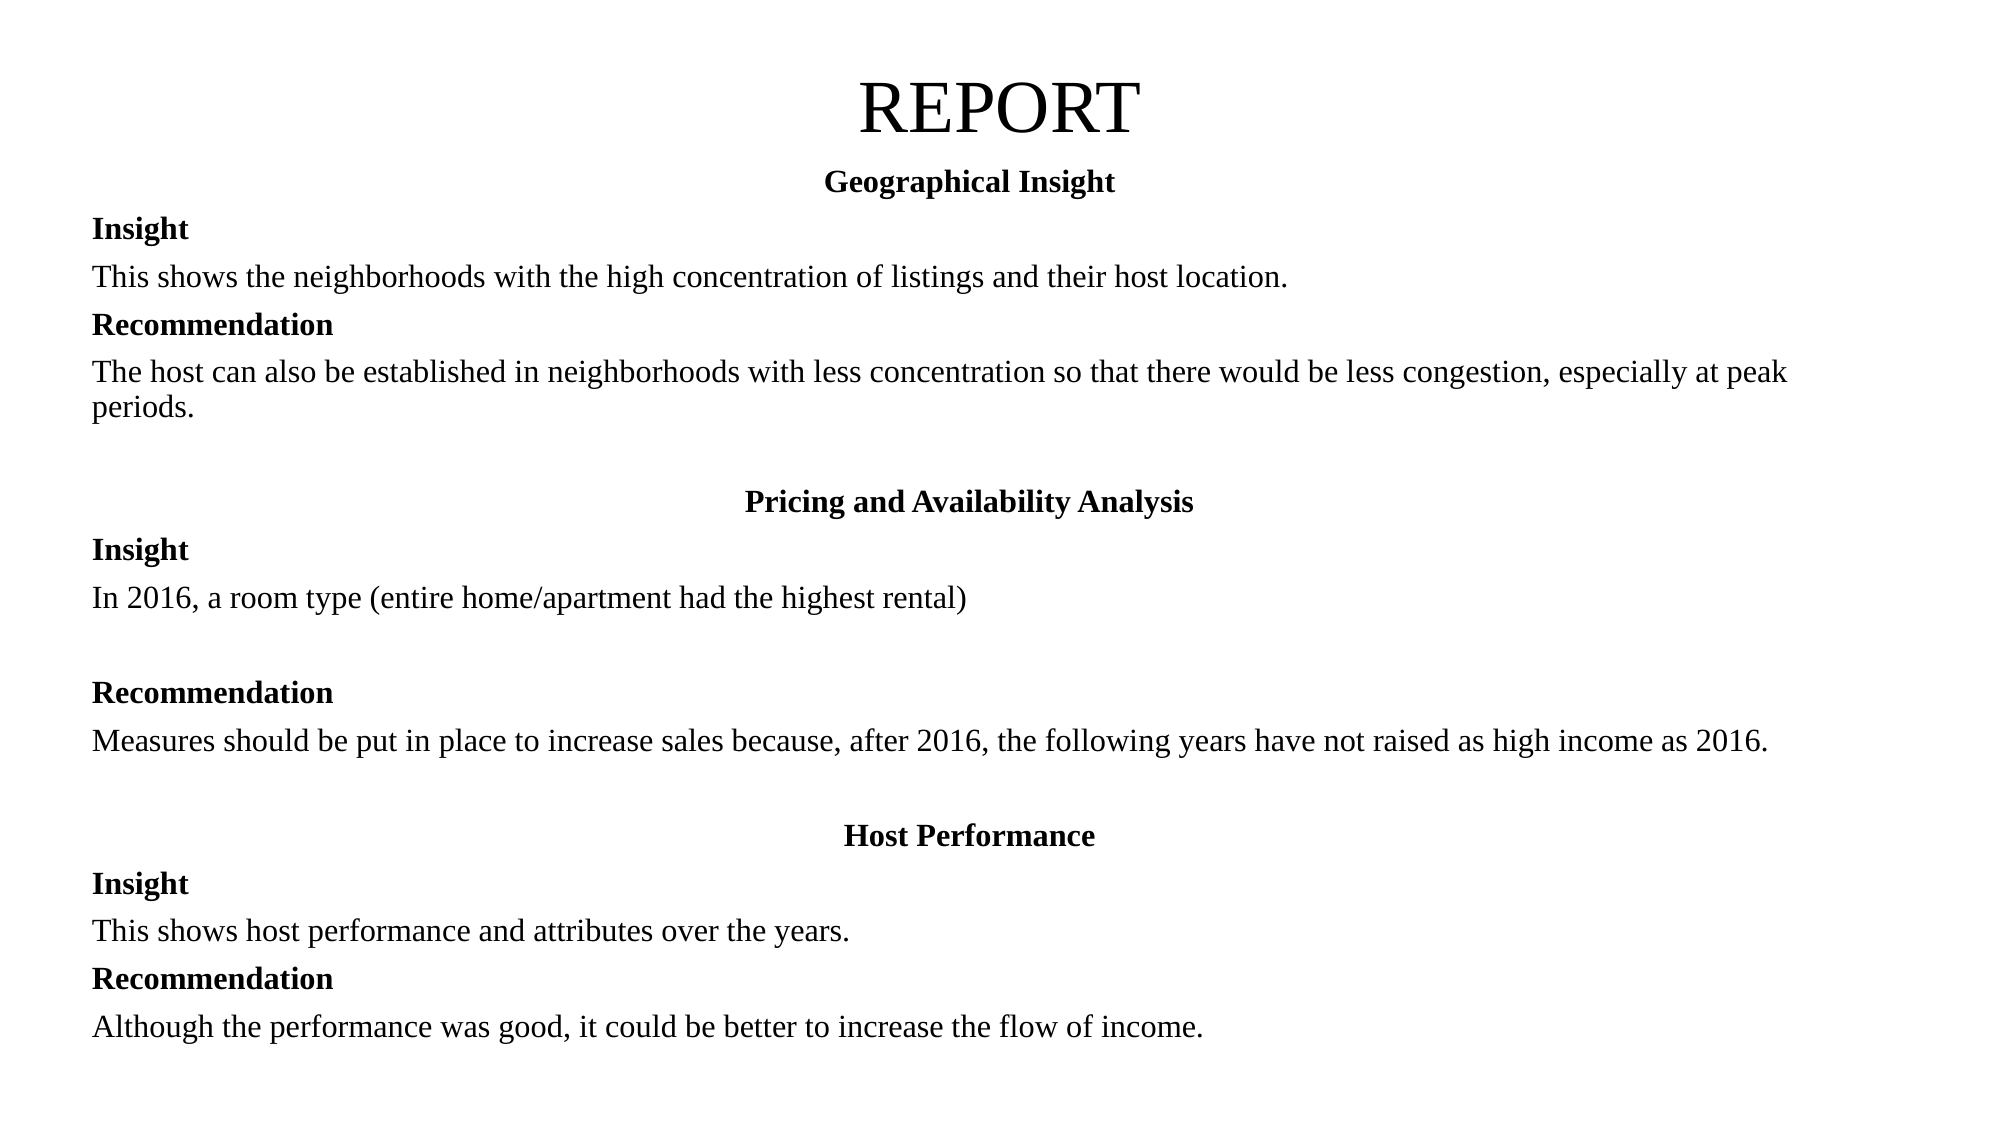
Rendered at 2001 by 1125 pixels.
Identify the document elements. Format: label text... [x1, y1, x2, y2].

list Geographical Insight Insight This shows the neighborhoods with the high concentration of listings and their host location. Recommendation The host can also be established in neighborhoods with less concentration so that there would be less congestion, especially at peak periods. Pricing and Availability Analysis Insight In 2016, a room type (entire home/apartment had the highest rental) Recommendation Measures should be put in place to increase sales because, after 2016, the following years have not raised as high income as 2016. Host Performance Insight This shows host performance and attributes over the years. Recommendation Although the performance was good, it could be better to increase the flow of income. [76, 156, 1863, 1066]
title REPORT [137, 59, 1863, 156]
